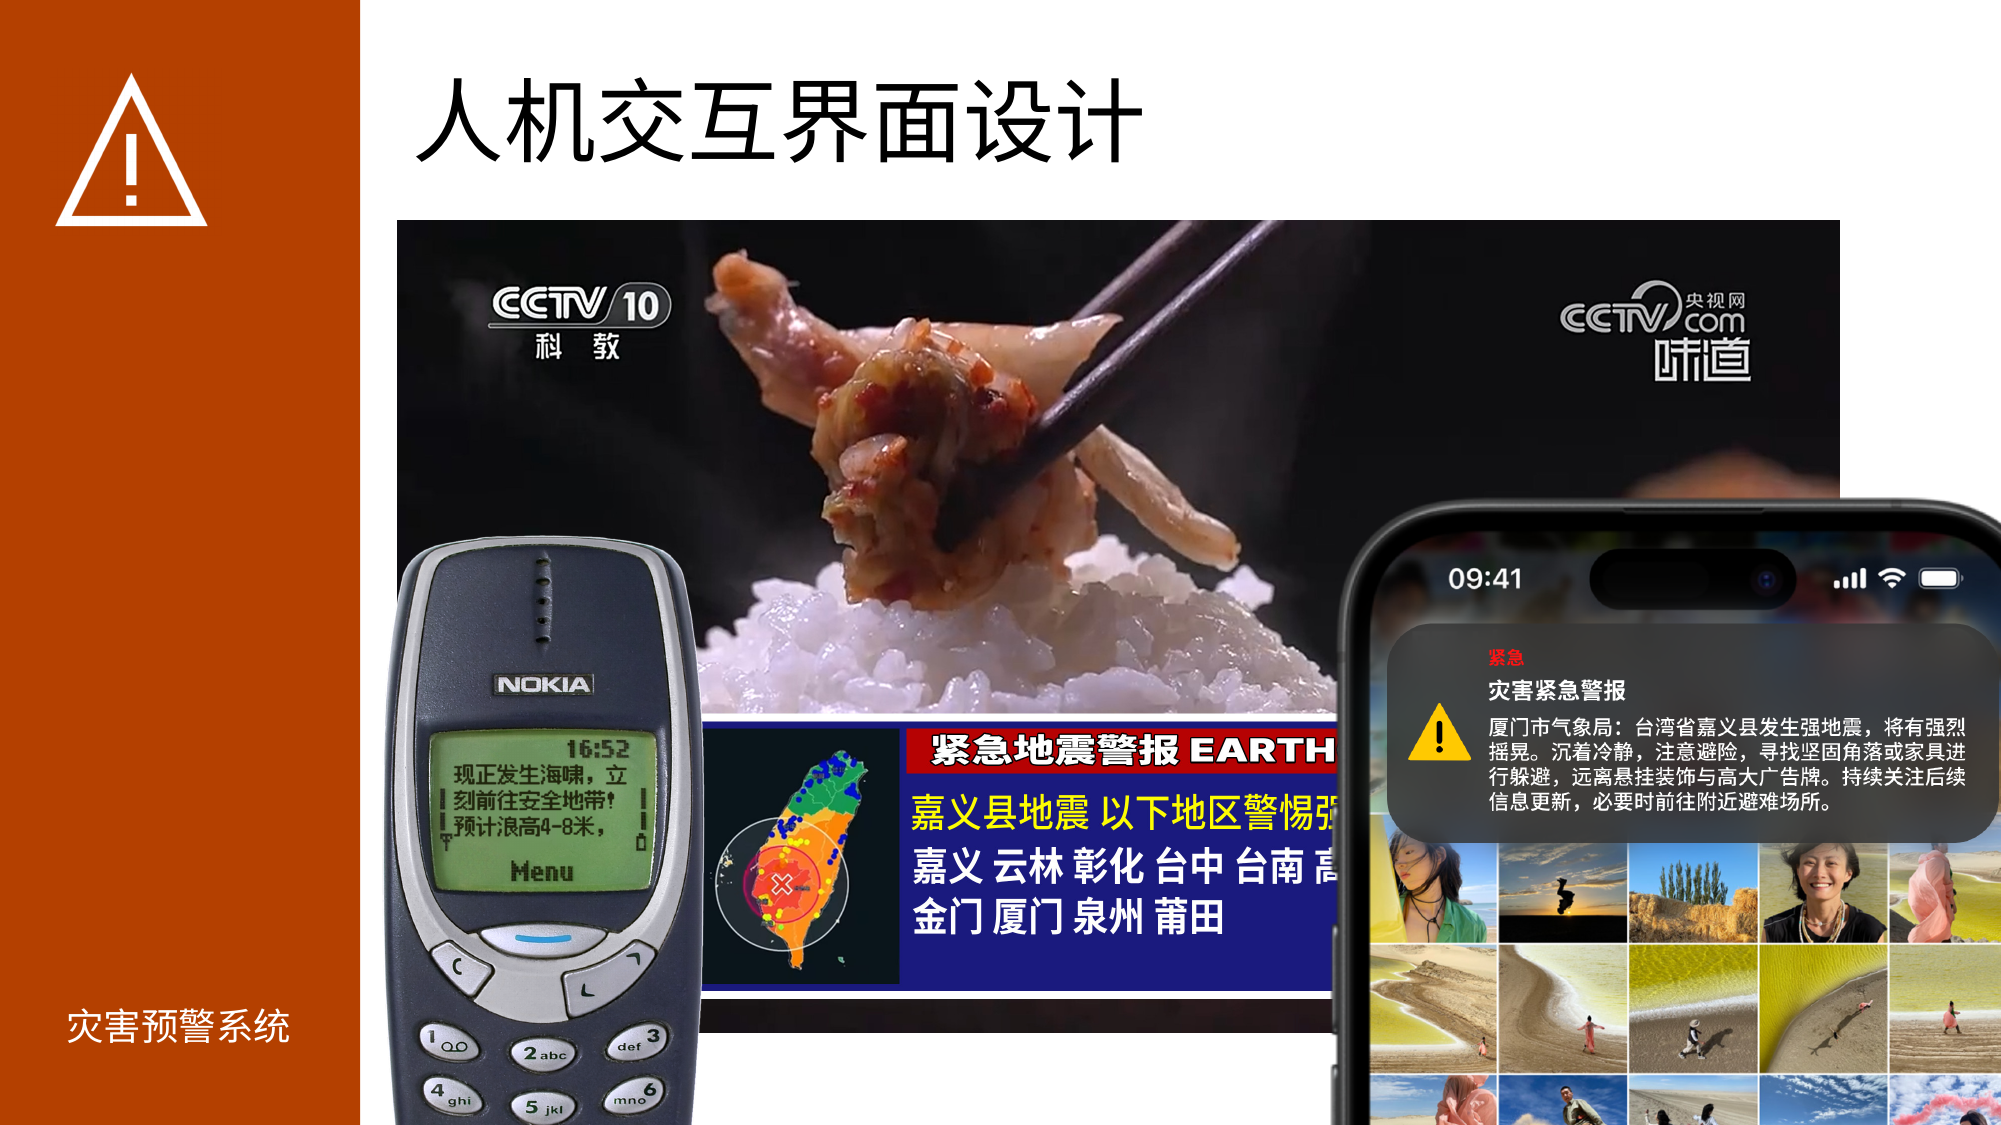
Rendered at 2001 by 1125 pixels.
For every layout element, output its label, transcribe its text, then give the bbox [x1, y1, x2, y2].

title 人机交互界面设计 [397, 48, 1962, 203]
picture [375, 220, 2001, 1125]
picture [50, 68, 222, 236]
